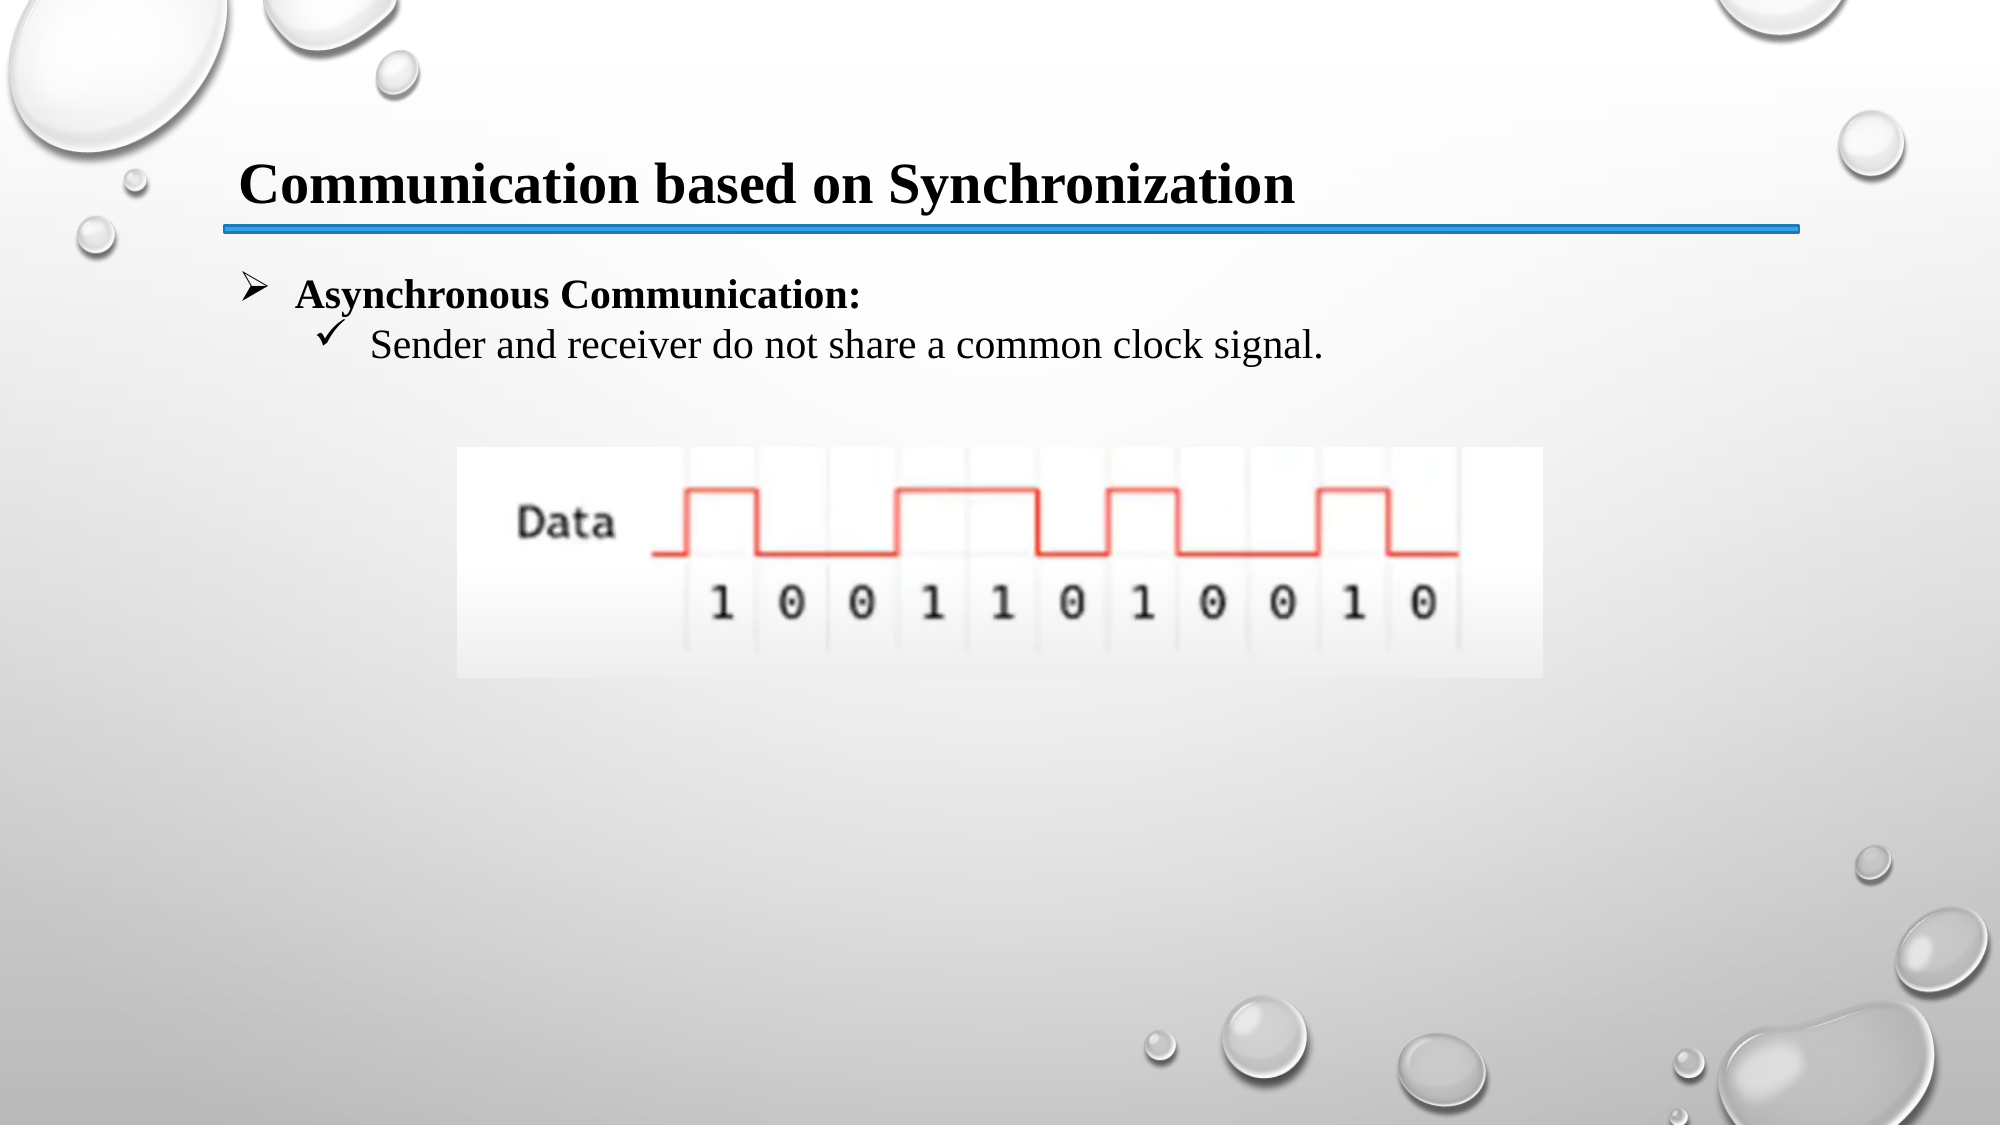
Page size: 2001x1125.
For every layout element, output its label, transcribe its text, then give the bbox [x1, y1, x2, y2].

picture [0, 0, 2000, 1125]
text_box Communication based on Synchronization [223, 137, 1647, 223]
text_box Asynchronous Communication: Sender and receiver do not share a common clock signal. [223, 259, 1825, 375]
text_box [223, 224, 1800, 234]
